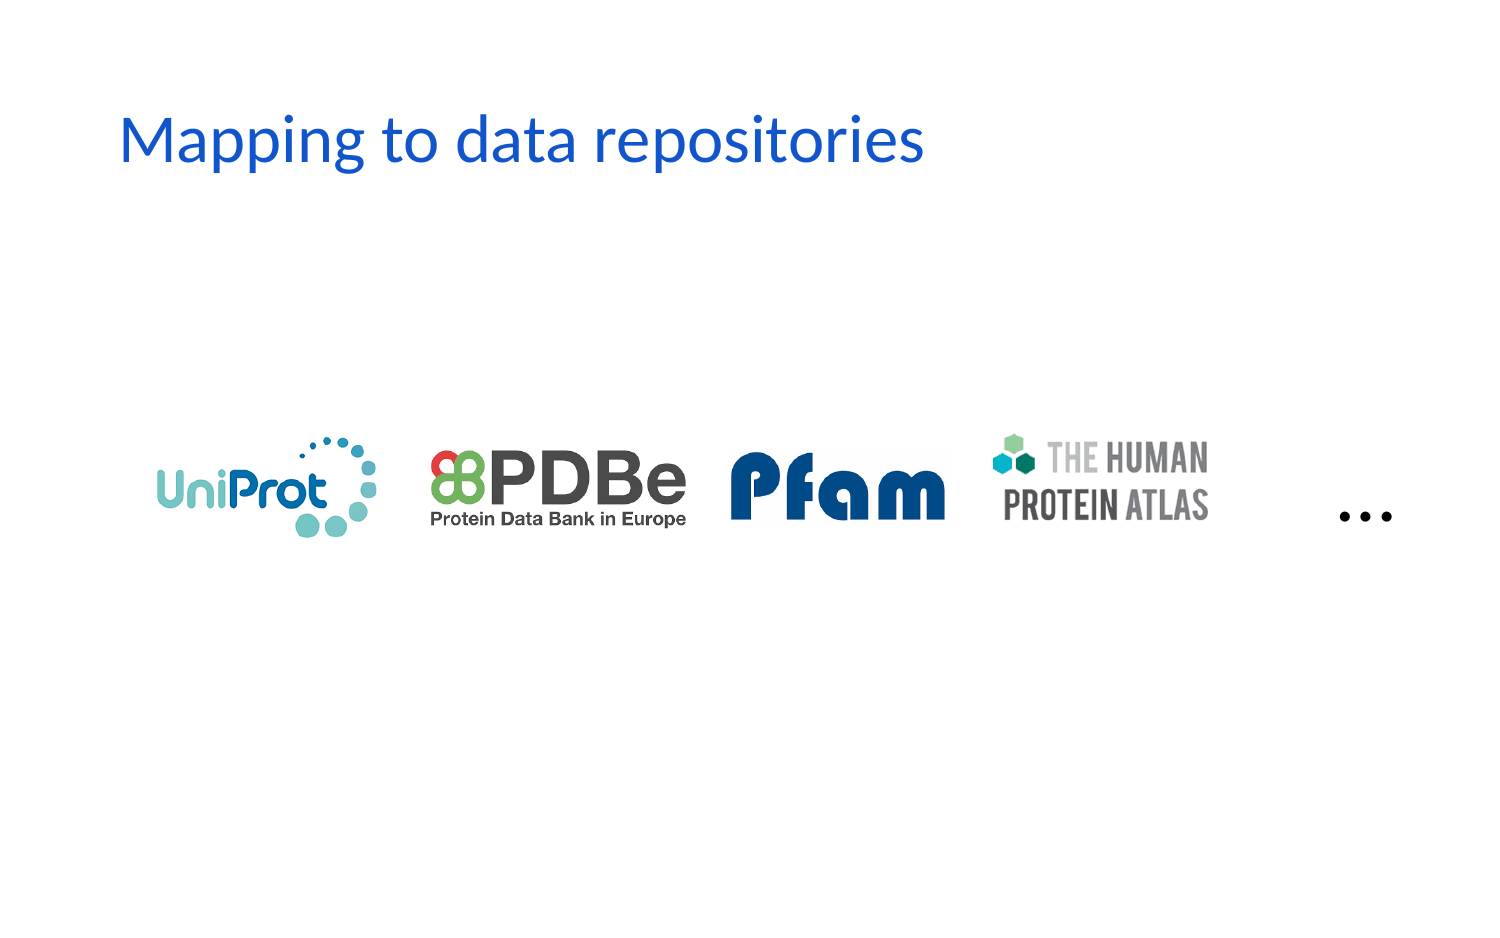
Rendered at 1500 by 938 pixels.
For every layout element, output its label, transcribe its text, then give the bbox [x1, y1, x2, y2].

picture [131, 415, 401, 577]
title Mapping to data repositories [103, 49, 1397, 232]
picture [429, 449, 686, 529]
text_box … [1322, 431, 1412, 548]
picture [988, 409, 1212, 549]
picture [727, 449, 947, 522]
